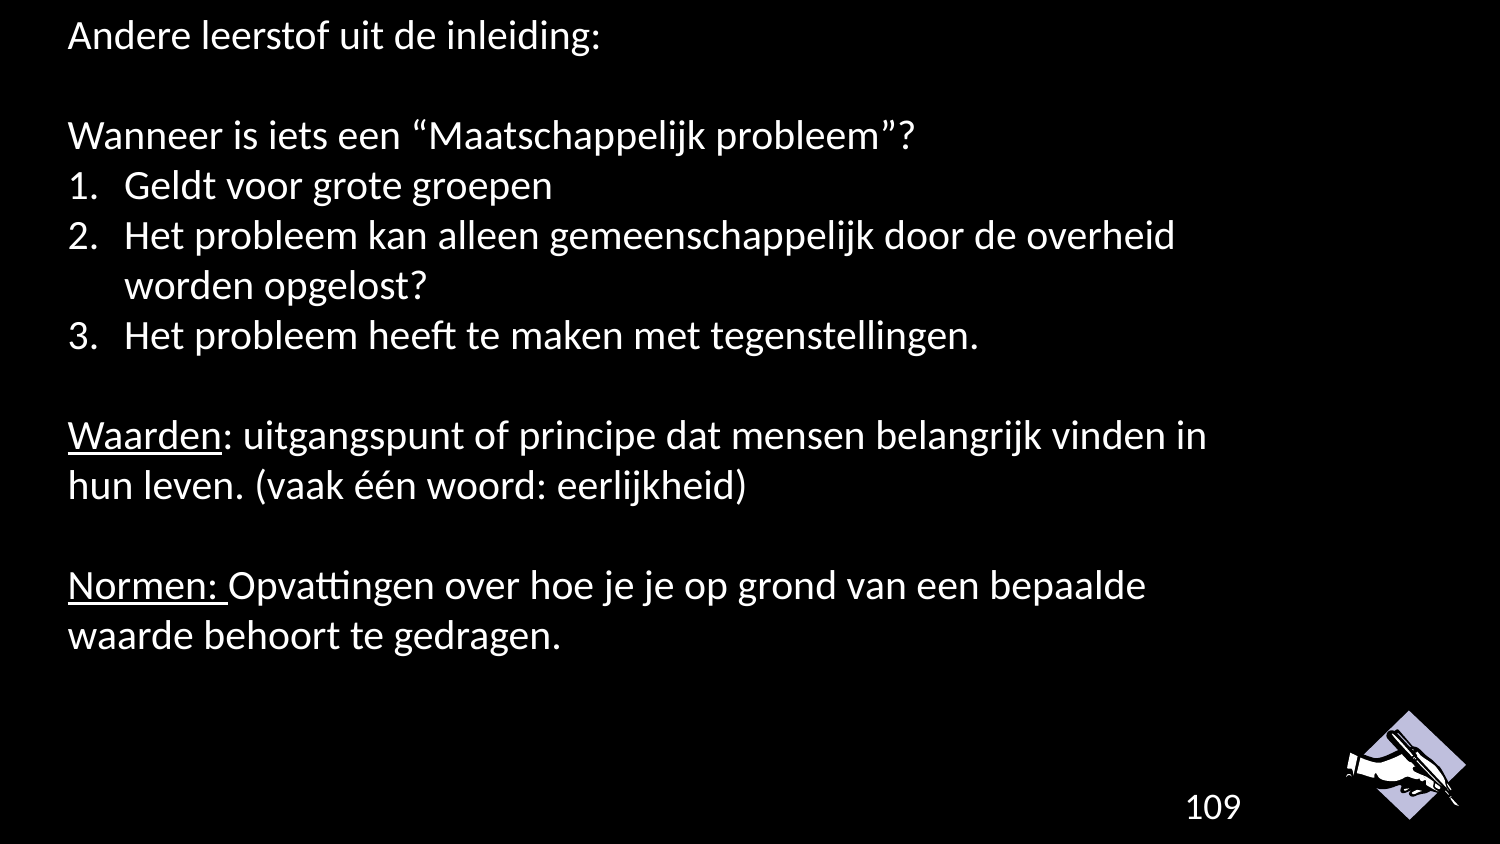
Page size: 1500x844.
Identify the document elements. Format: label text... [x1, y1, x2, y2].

slide_number 109 [993, 782, 1257, 827]
picture [1340, 703, 1474, 828]
text_box Andere leerstof uit de inleiding: Wanneer is iets een “Maatschappelijk probleem”? Geldt voor grote groepen Het probleem kan alleen gemeenschappelijk door de overheid worden opgelost? Het probleem heeft te maken met tegenstellingen. Waarden: uitgangspunt of principe dat mensen belangrijk vinden in hun leven. (vaak één woord: eerlijkheid) Normen: Opvattingen over hoe je je op grond van een bepaalde waarde behoort te gedragen. [53, 0, 1286, 665]
